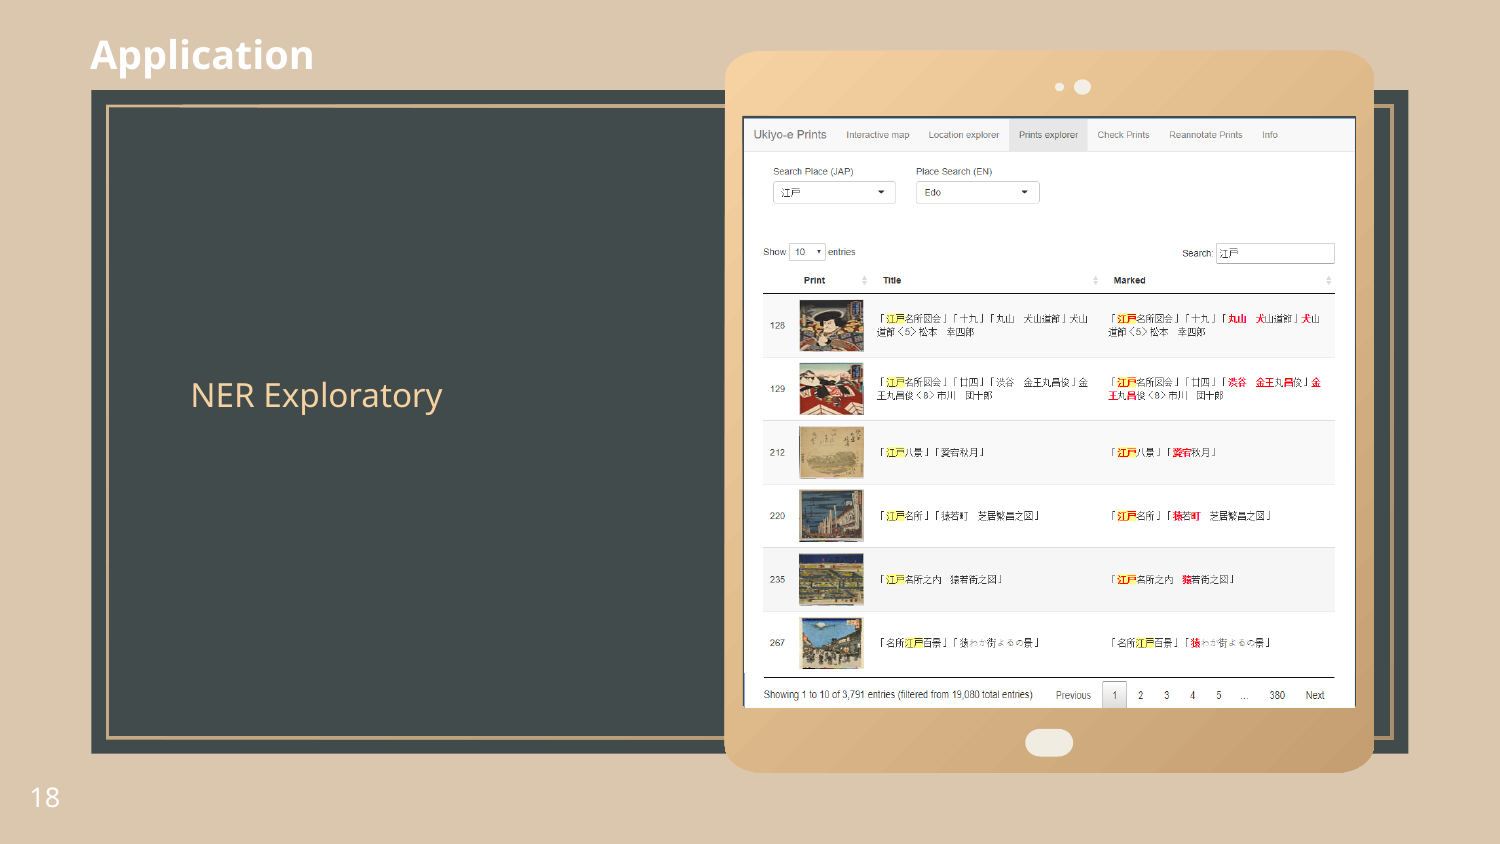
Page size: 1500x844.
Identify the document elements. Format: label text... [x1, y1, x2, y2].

list NER Exploratory [190, 189, 619, 655]
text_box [724, 50, 1375, 774]
picture [743, 117, 1355, 709]
title Application [90, 0, 1249, 115]
slide_number ‹#› [0, 753, 90, 844]
